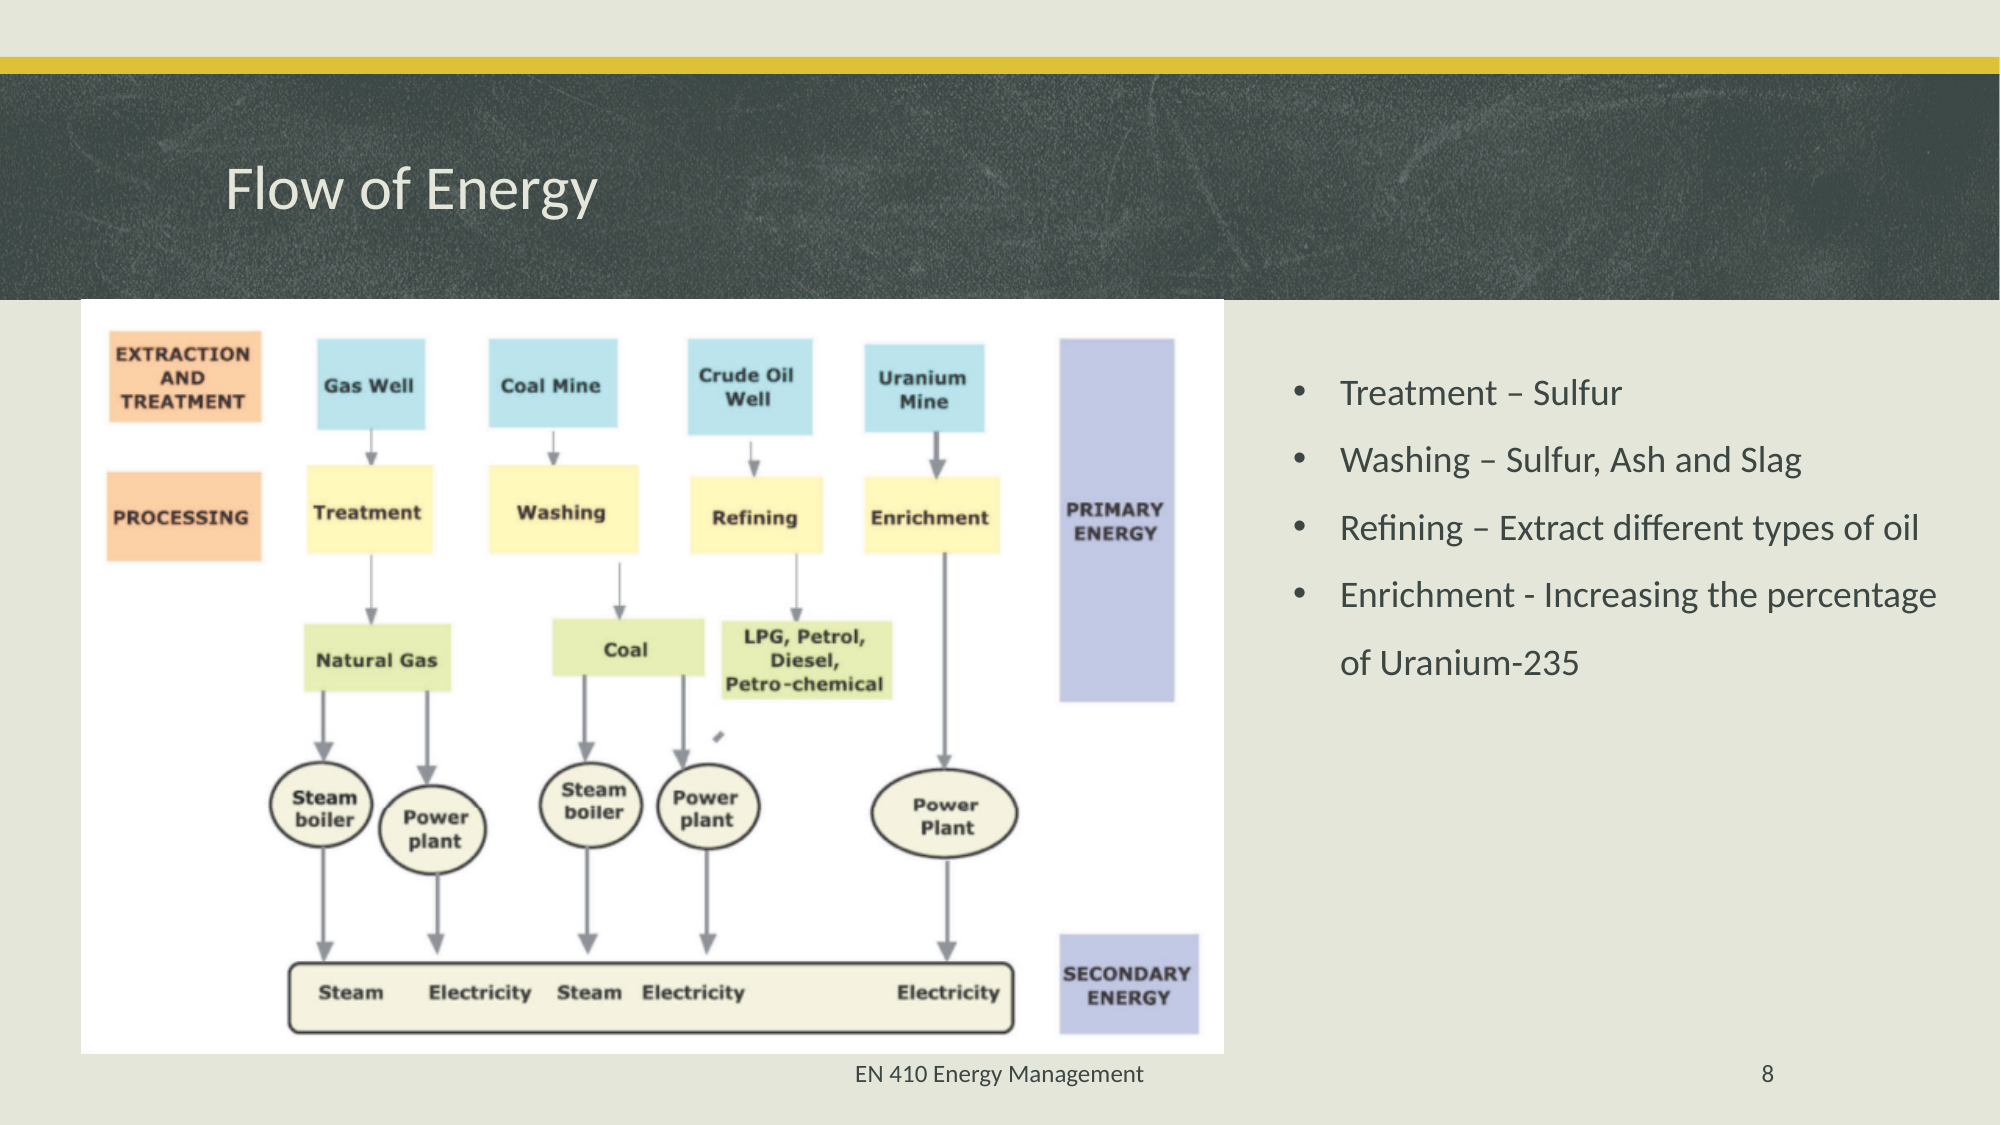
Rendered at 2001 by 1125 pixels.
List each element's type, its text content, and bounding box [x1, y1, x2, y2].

text_box Treatment – Sulfur Washing – Sulfur, Ash and Slag Refining – Extract different types of oil Enrichment - Increasing the percentage of Uranium-235 [1278, 338, 1973, 736]
title Flow of Energy [210, 76, 1790, 300]
picture [0, 74, 2000, 1054]
slide_number 8 [1466, 1042, 1790, 1103]
footer EN 410 Energy Management [533, 1042, 1466, 1103]
